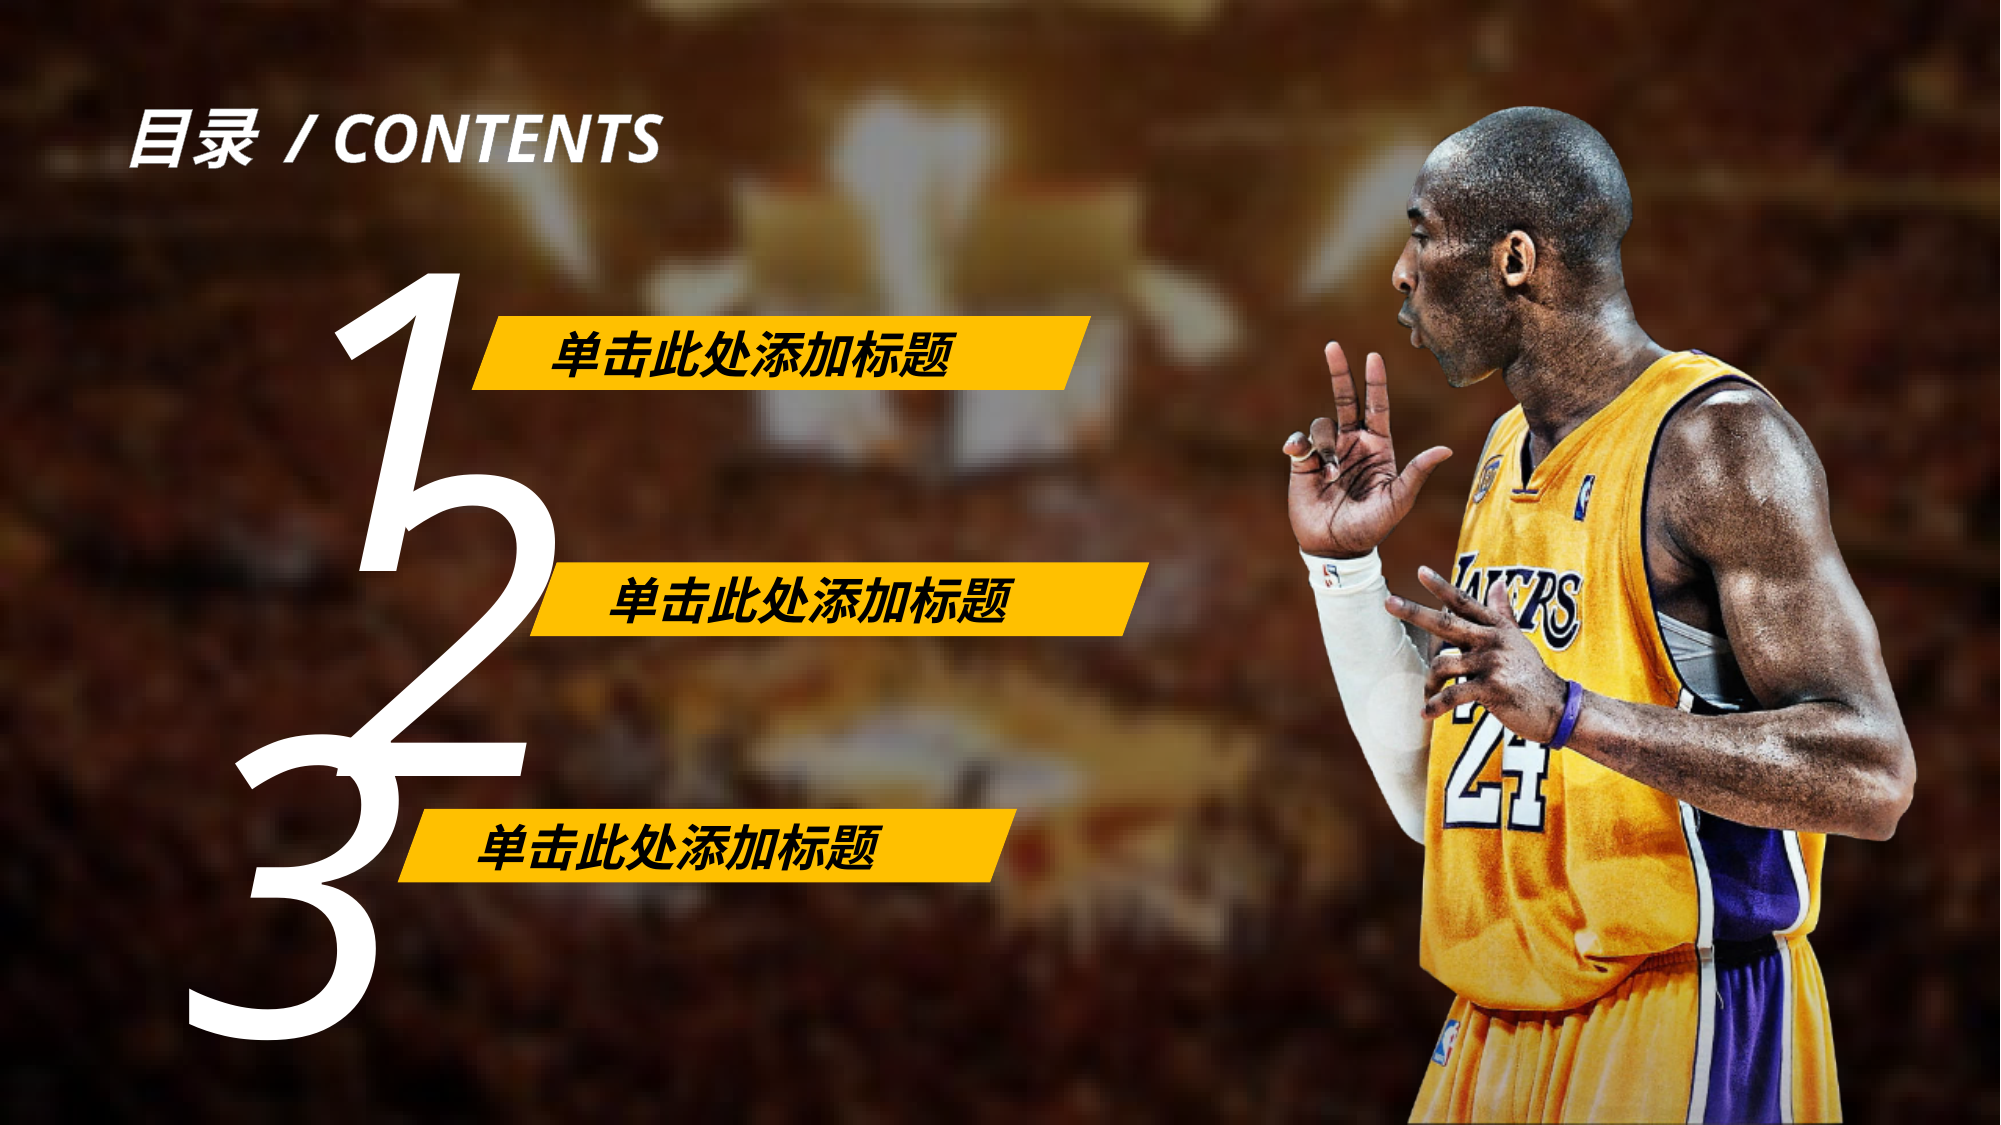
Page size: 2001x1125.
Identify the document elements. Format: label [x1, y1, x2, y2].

picture [0, 0, 2000, 1125]
text_box [397, 808, 1018, 885]
text_box [471, 316, 1092, 392]
text_box [529, 562, 1150, 639]
